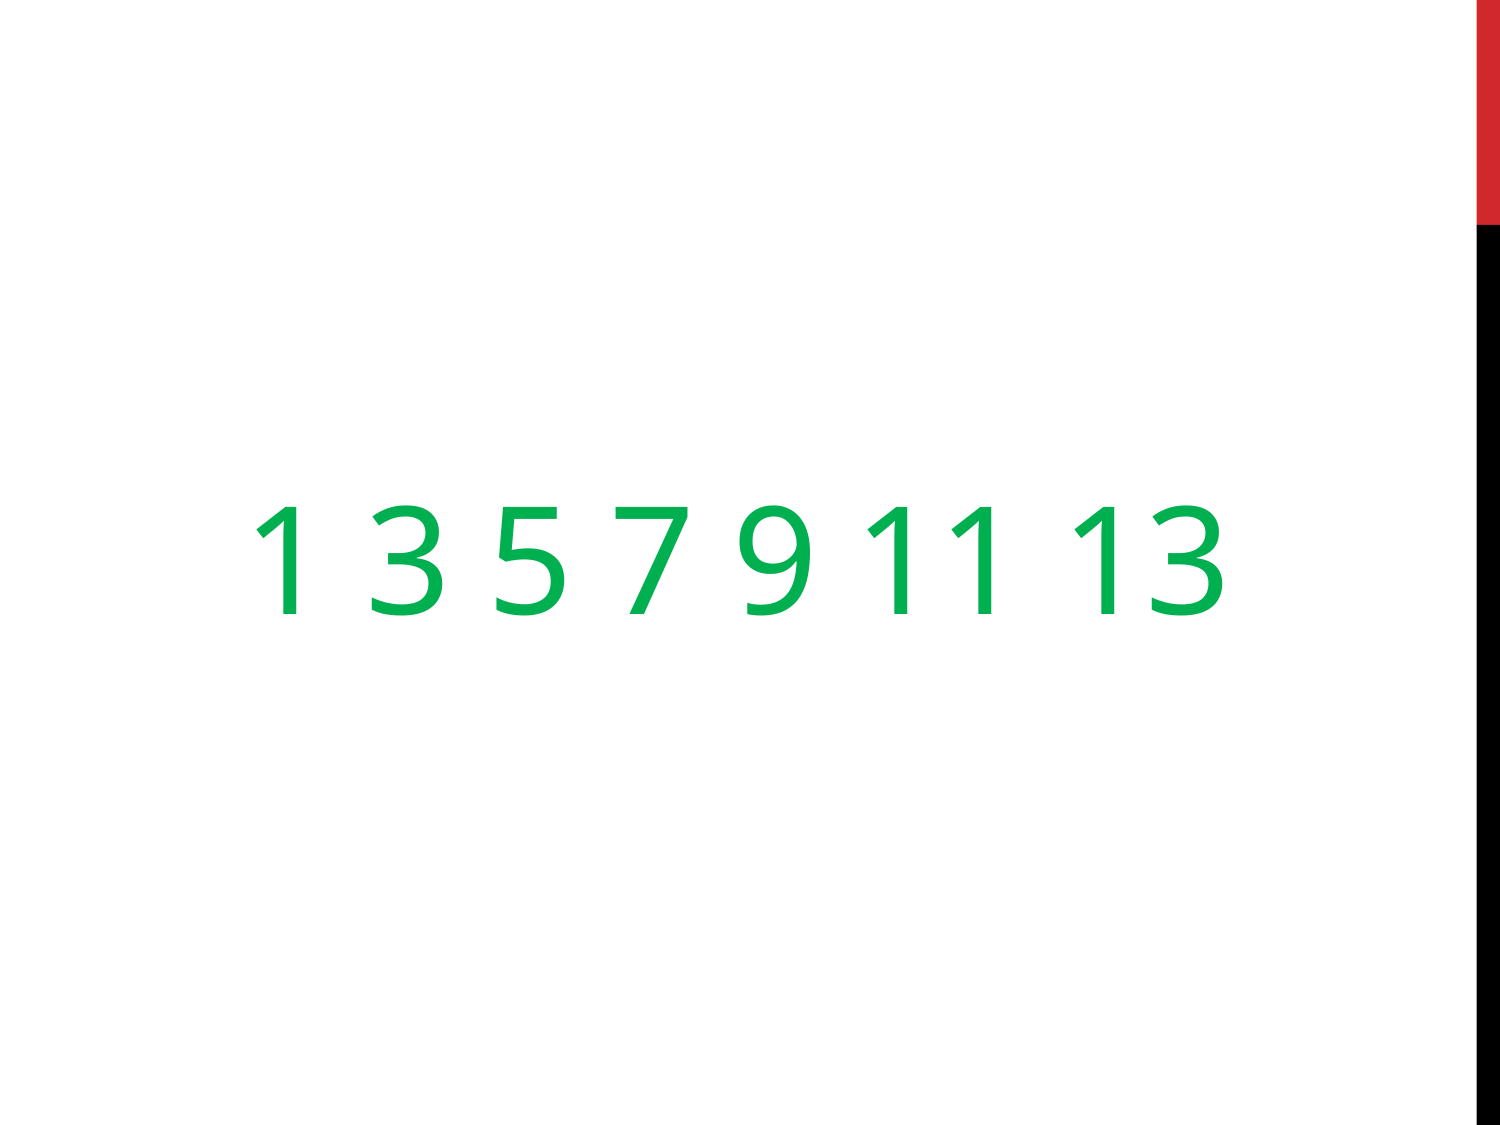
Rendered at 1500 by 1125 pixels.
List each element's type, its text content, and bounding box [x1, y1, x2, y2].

title 1 3 5 7 9 11 13 [112, 442, 1363, 668]
